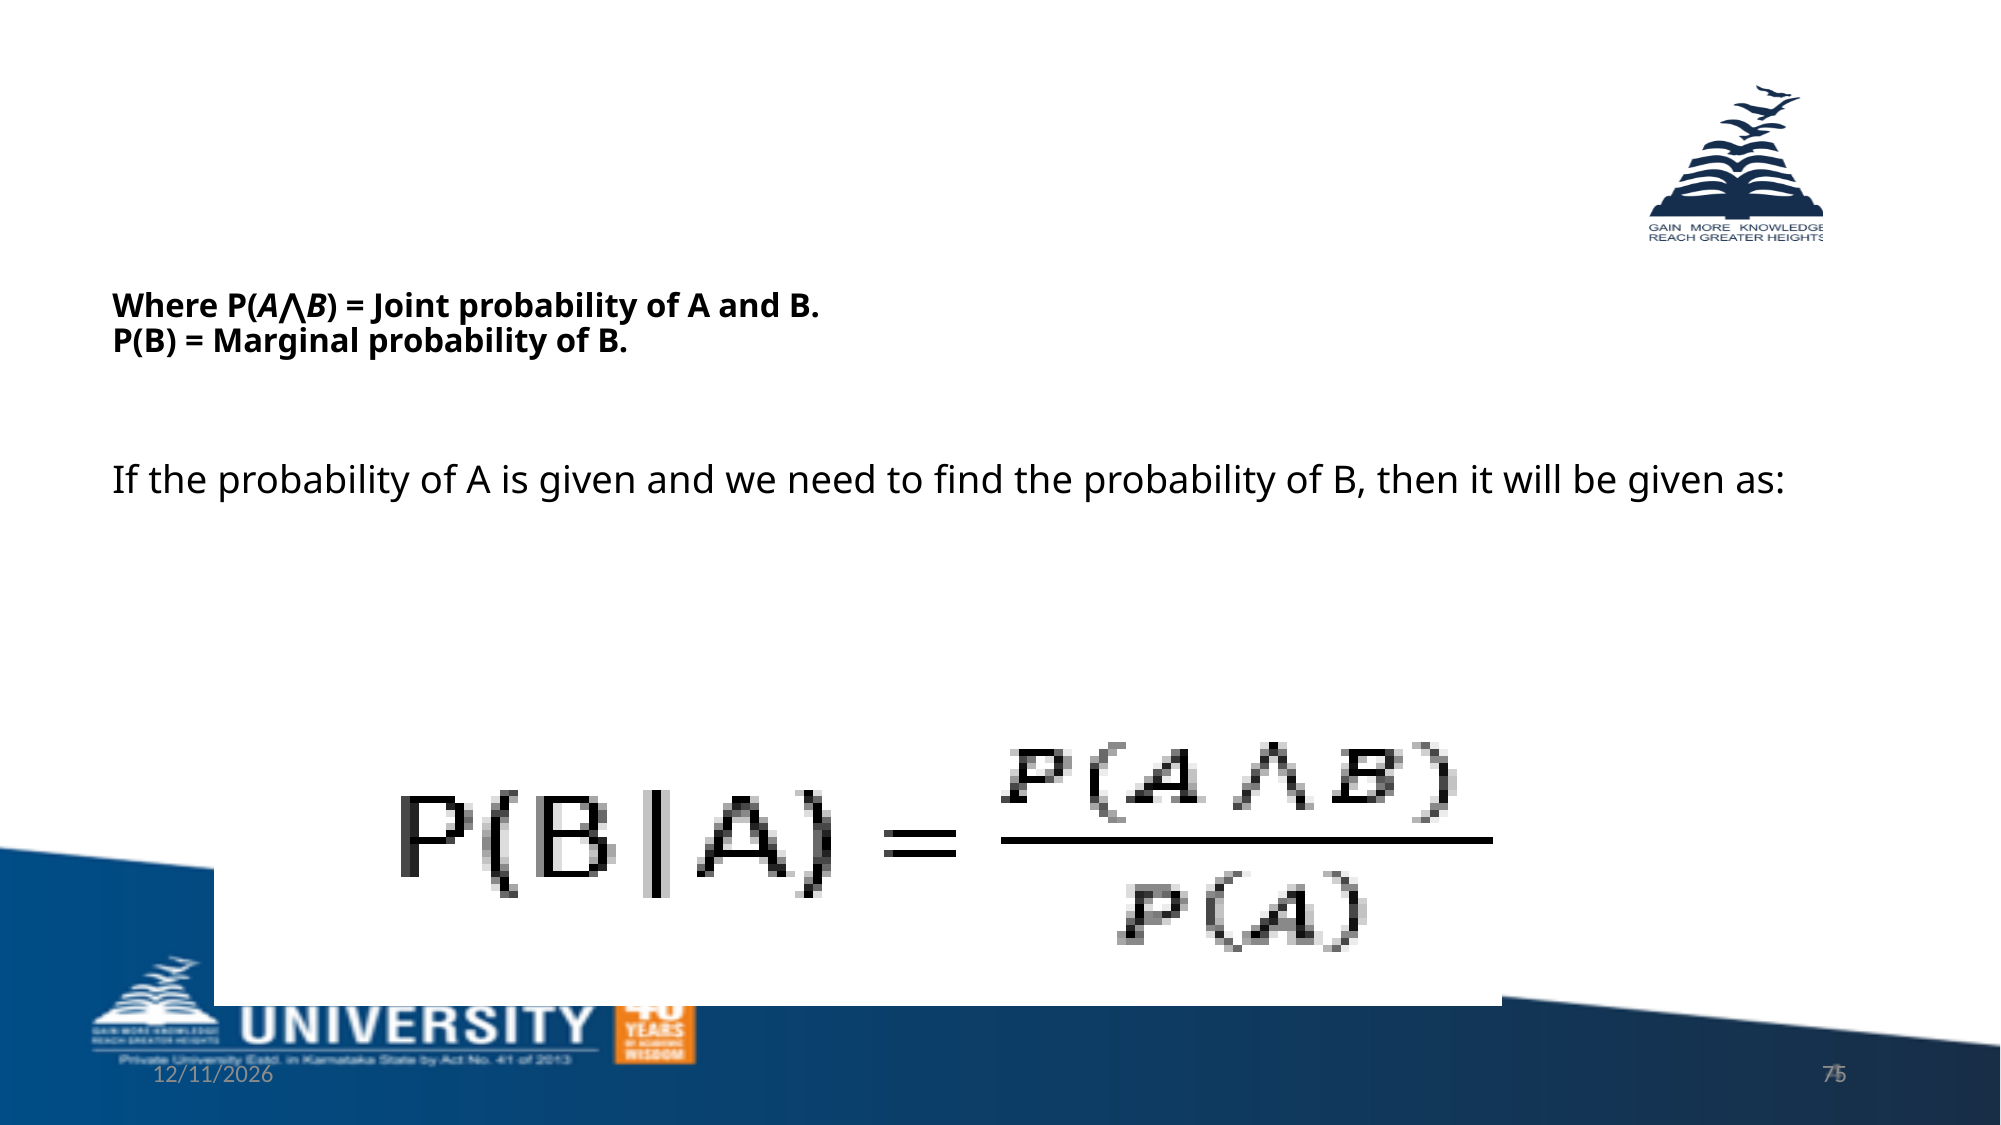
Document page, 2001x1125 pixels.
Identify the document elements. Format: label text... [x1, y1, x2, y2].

title Where P(A⋀B) = Joint probability of A and B. P(B) = Marginal probability of B. If the probability of A is given and we need to find the probability of B, then it will be given as: [97, 259, 1823, 588]
slide_number 75 [1412, 1042, 1863, 1103]
picture [0, 0, 2001, 1125]
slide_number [137, 1042, 588, 1103]
